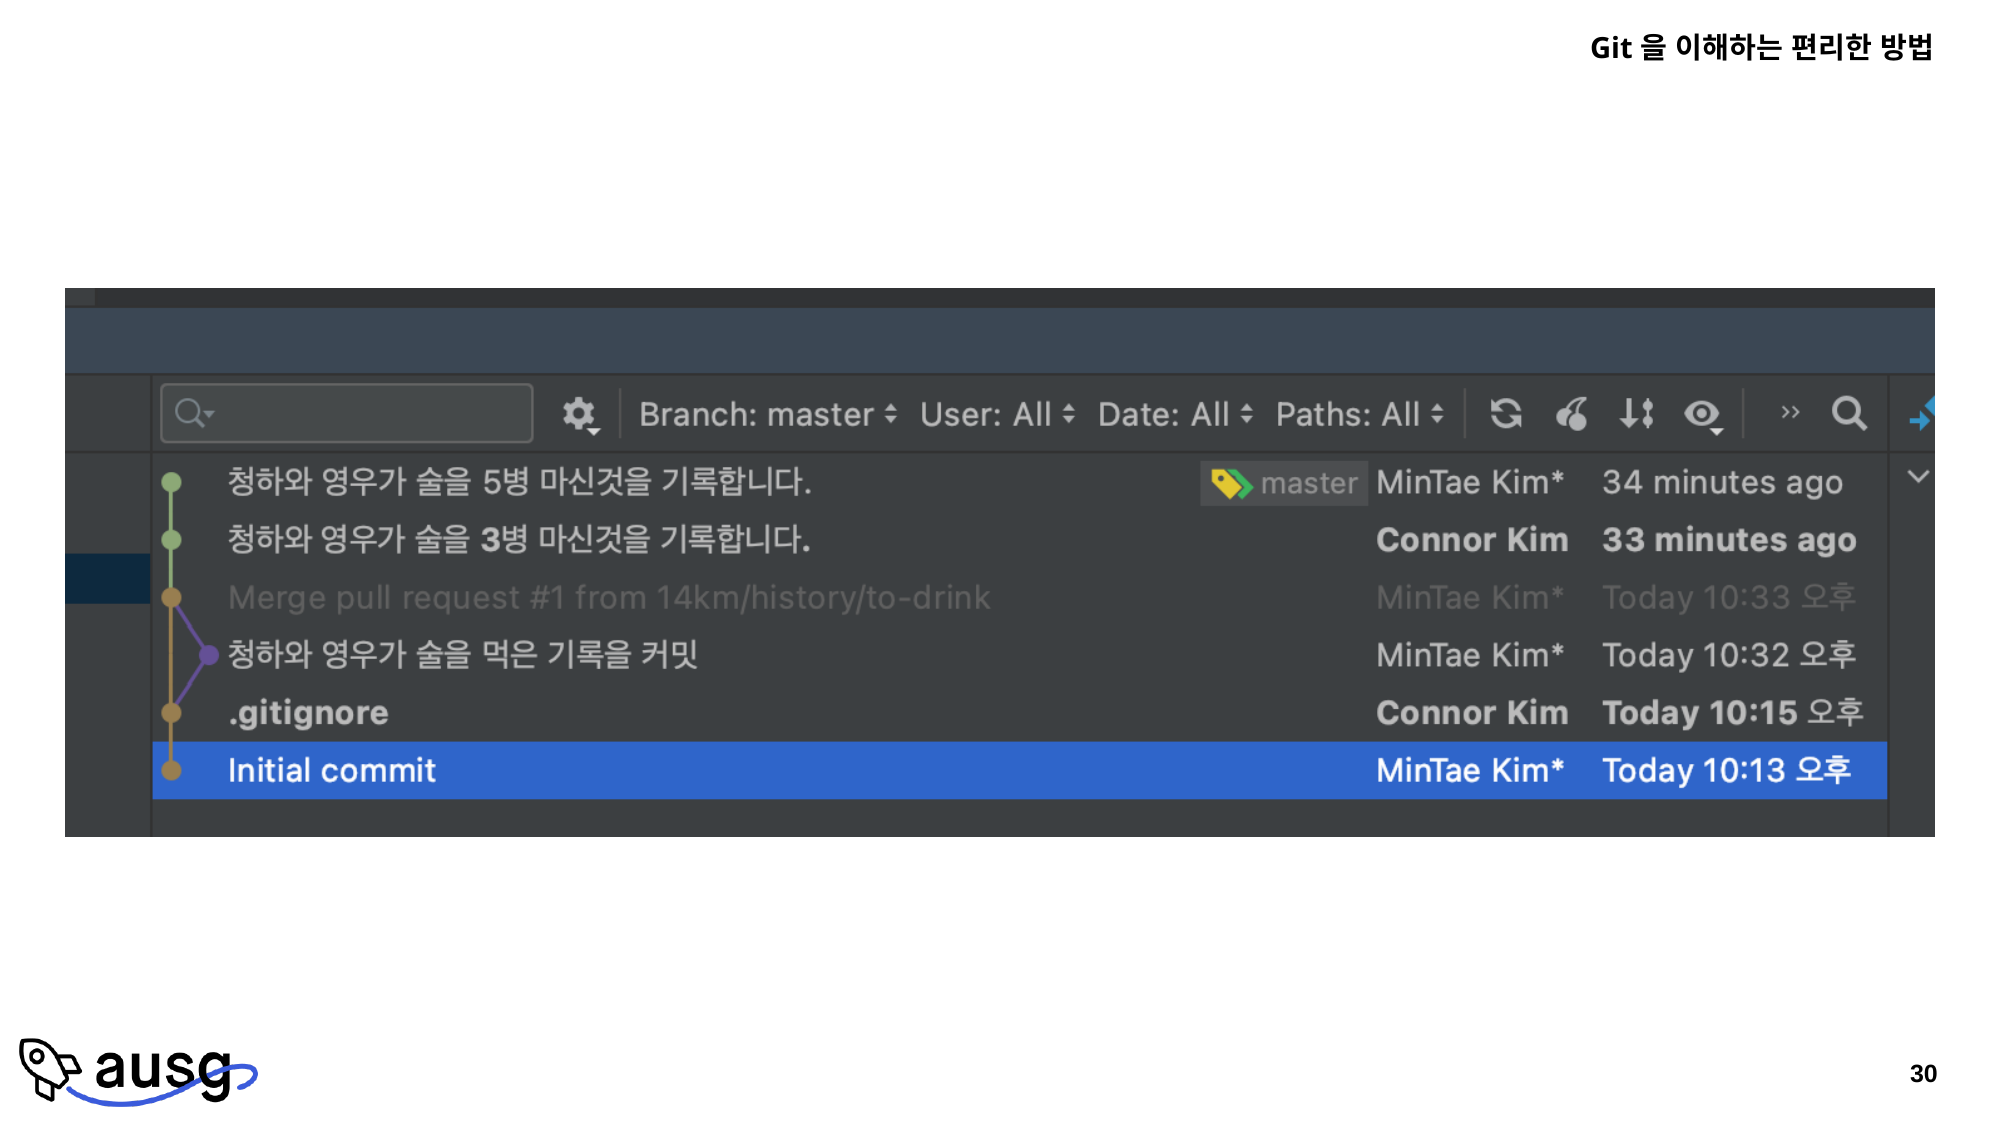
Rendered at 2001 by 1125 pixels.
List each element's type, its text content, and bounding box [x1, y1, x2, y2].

text_box Git을 이해하는 편리한 방법 [1571, 22, 1953, 73]
picture [65, 287, 1935, 838]
picture [16, 1036, 259, 1109]
slide_number 30 [1503, 1042, 1953, 1103]
